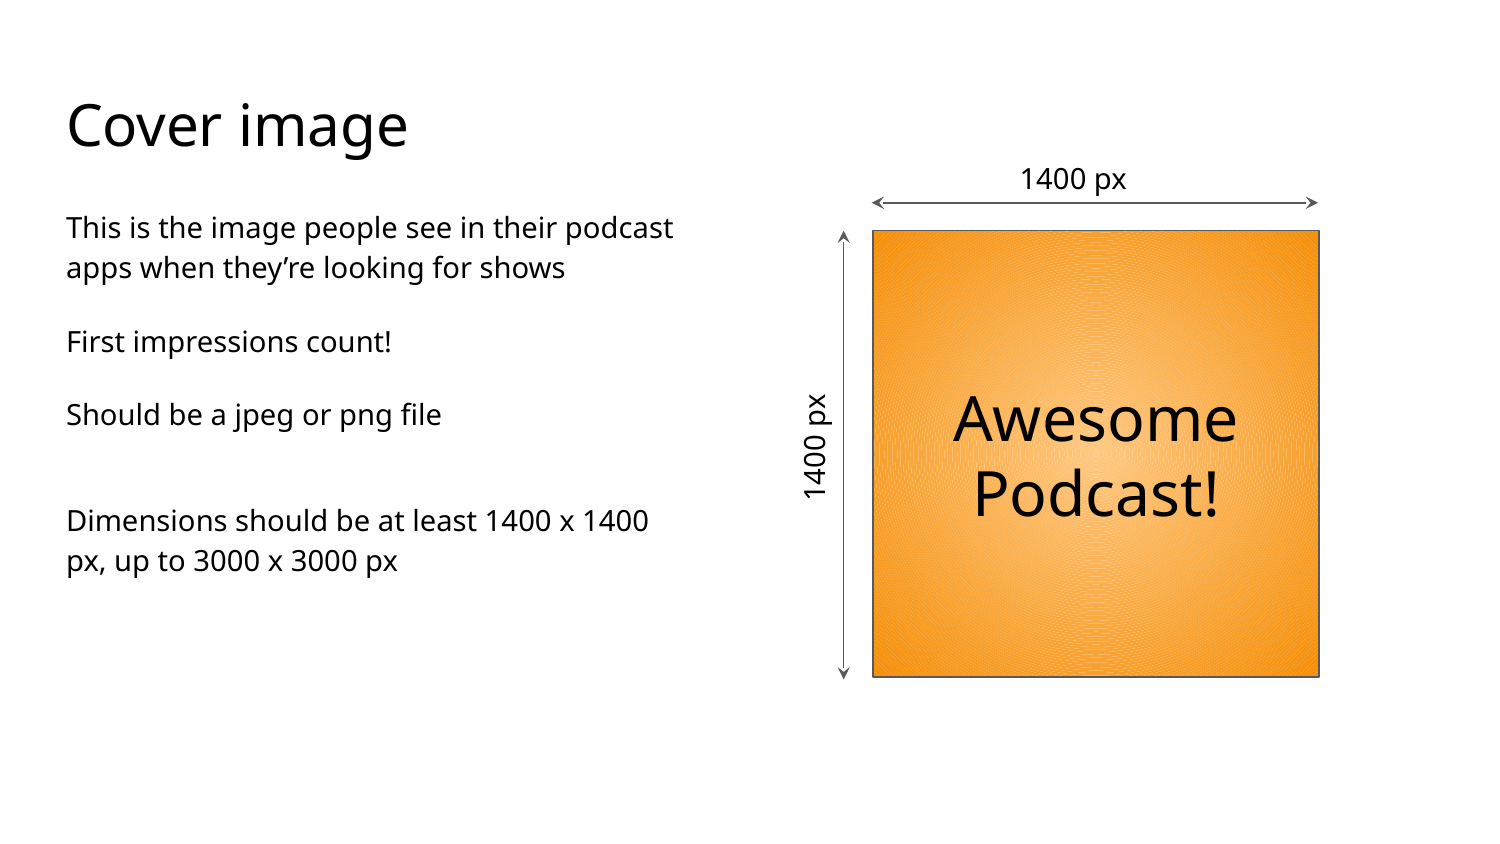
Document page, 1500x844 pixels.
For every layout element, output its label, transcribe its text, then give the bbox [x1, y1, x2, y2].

title Cover image [51, 72, 1449, 167]
text_box [872, 230, 1320, 677]
text_box 1400 px [1004, 145, 1158, 201]
text_box 1400 px [780, 364, 838, 517]
text_box Awesome Podcast! [932, 364, 1260, 544]
list This is the image people see in their podcast apps when they’re looking for shows First impressions count! Should be a jpeg or png file Dimensions should be at least 1400 x 1400 px, up to 3000 x 3000 px [51, 189, 708, 750]
